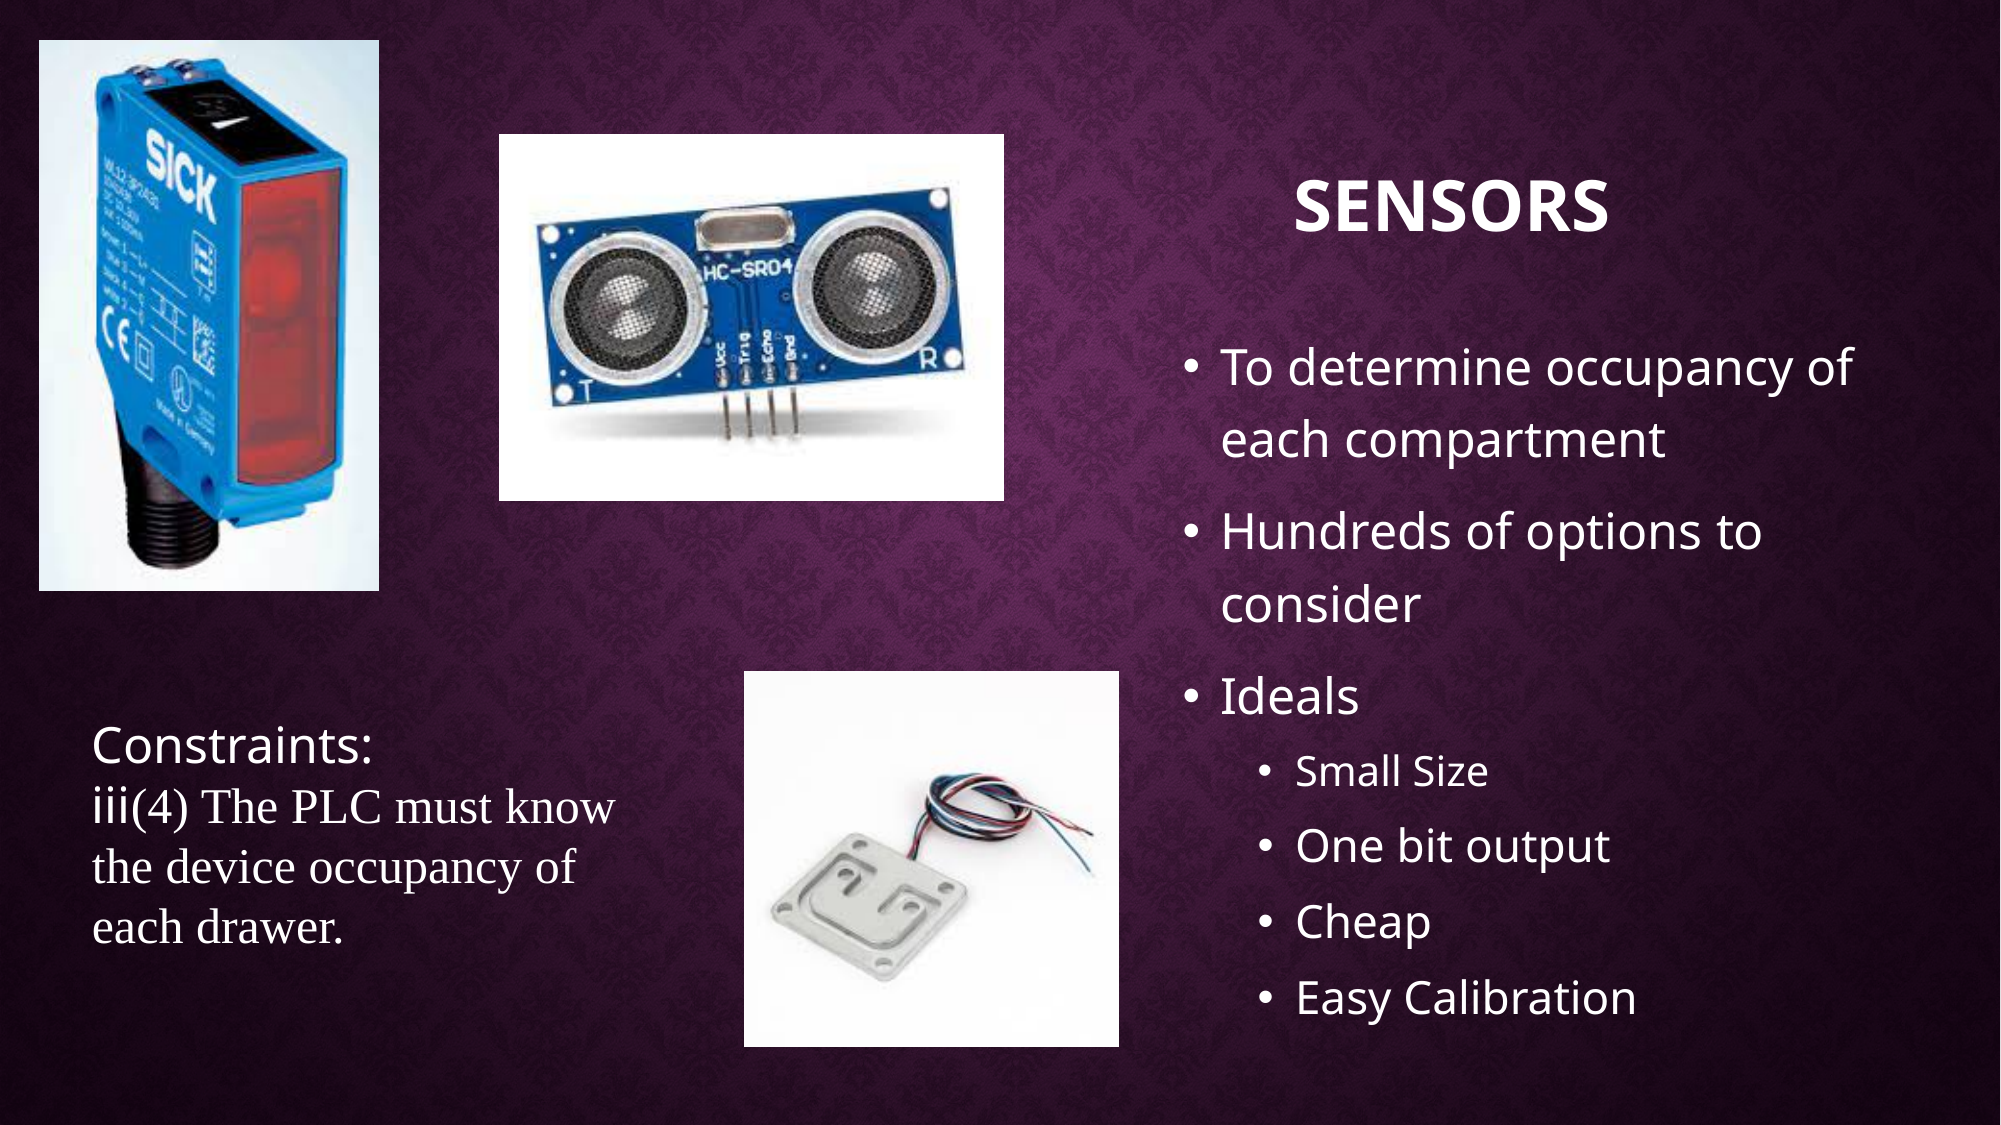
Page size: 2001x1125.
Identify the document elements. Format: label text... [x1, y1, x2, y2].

list To determine occupancy of each compartment Hundreds of options to consider Ideals Small Size One bit output Cheap Easy Calibration [1167, 315, 1961, 1082]
picture [744, 671, 1120, 1047]
picture [39, 40, 379, 592]
text_box Constraints: iii(4) The PLC must know the device occupancy of each drawer. [77, 705, 680, 961]
title Sensors [1055, 99, 1849, 318]
picture [498, 134, 1004, 501]
